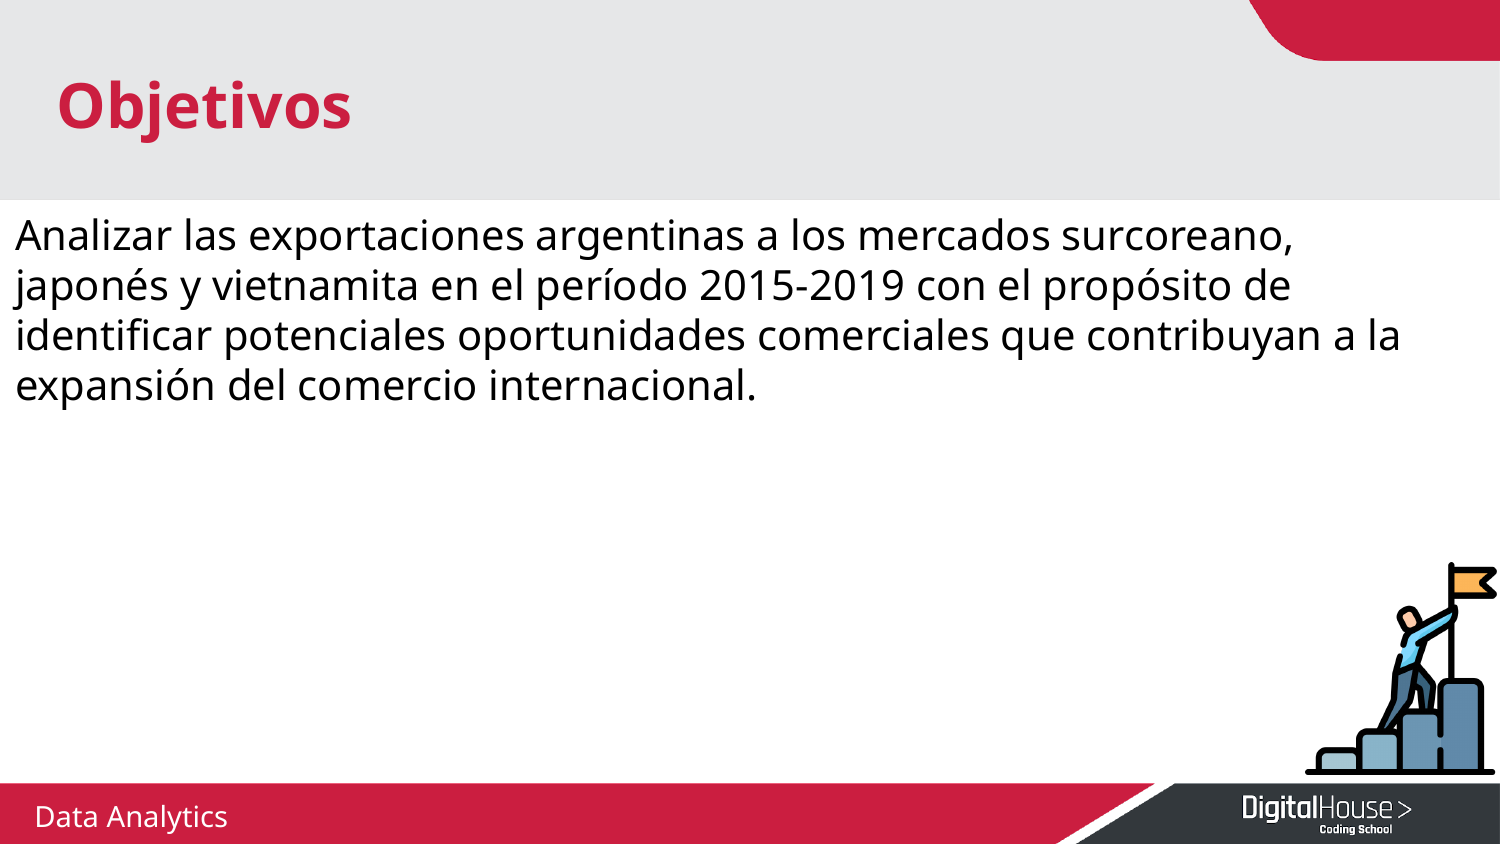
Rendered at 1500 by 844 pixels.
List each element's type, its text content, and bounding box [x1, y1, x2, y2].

picture [0, 0, 1500, 844]
text_box Analizar las exportaciones argentinas a los mercados surcoreano, japonés y vietnamita en el período 2015-2019 con el propósito de identificar potenciales oportunidades comerciales que contribuyan a la expansión del comercio internacional. [0, 201, 1447, 623]
title Objetivos [42, 23, 1265, 184]
